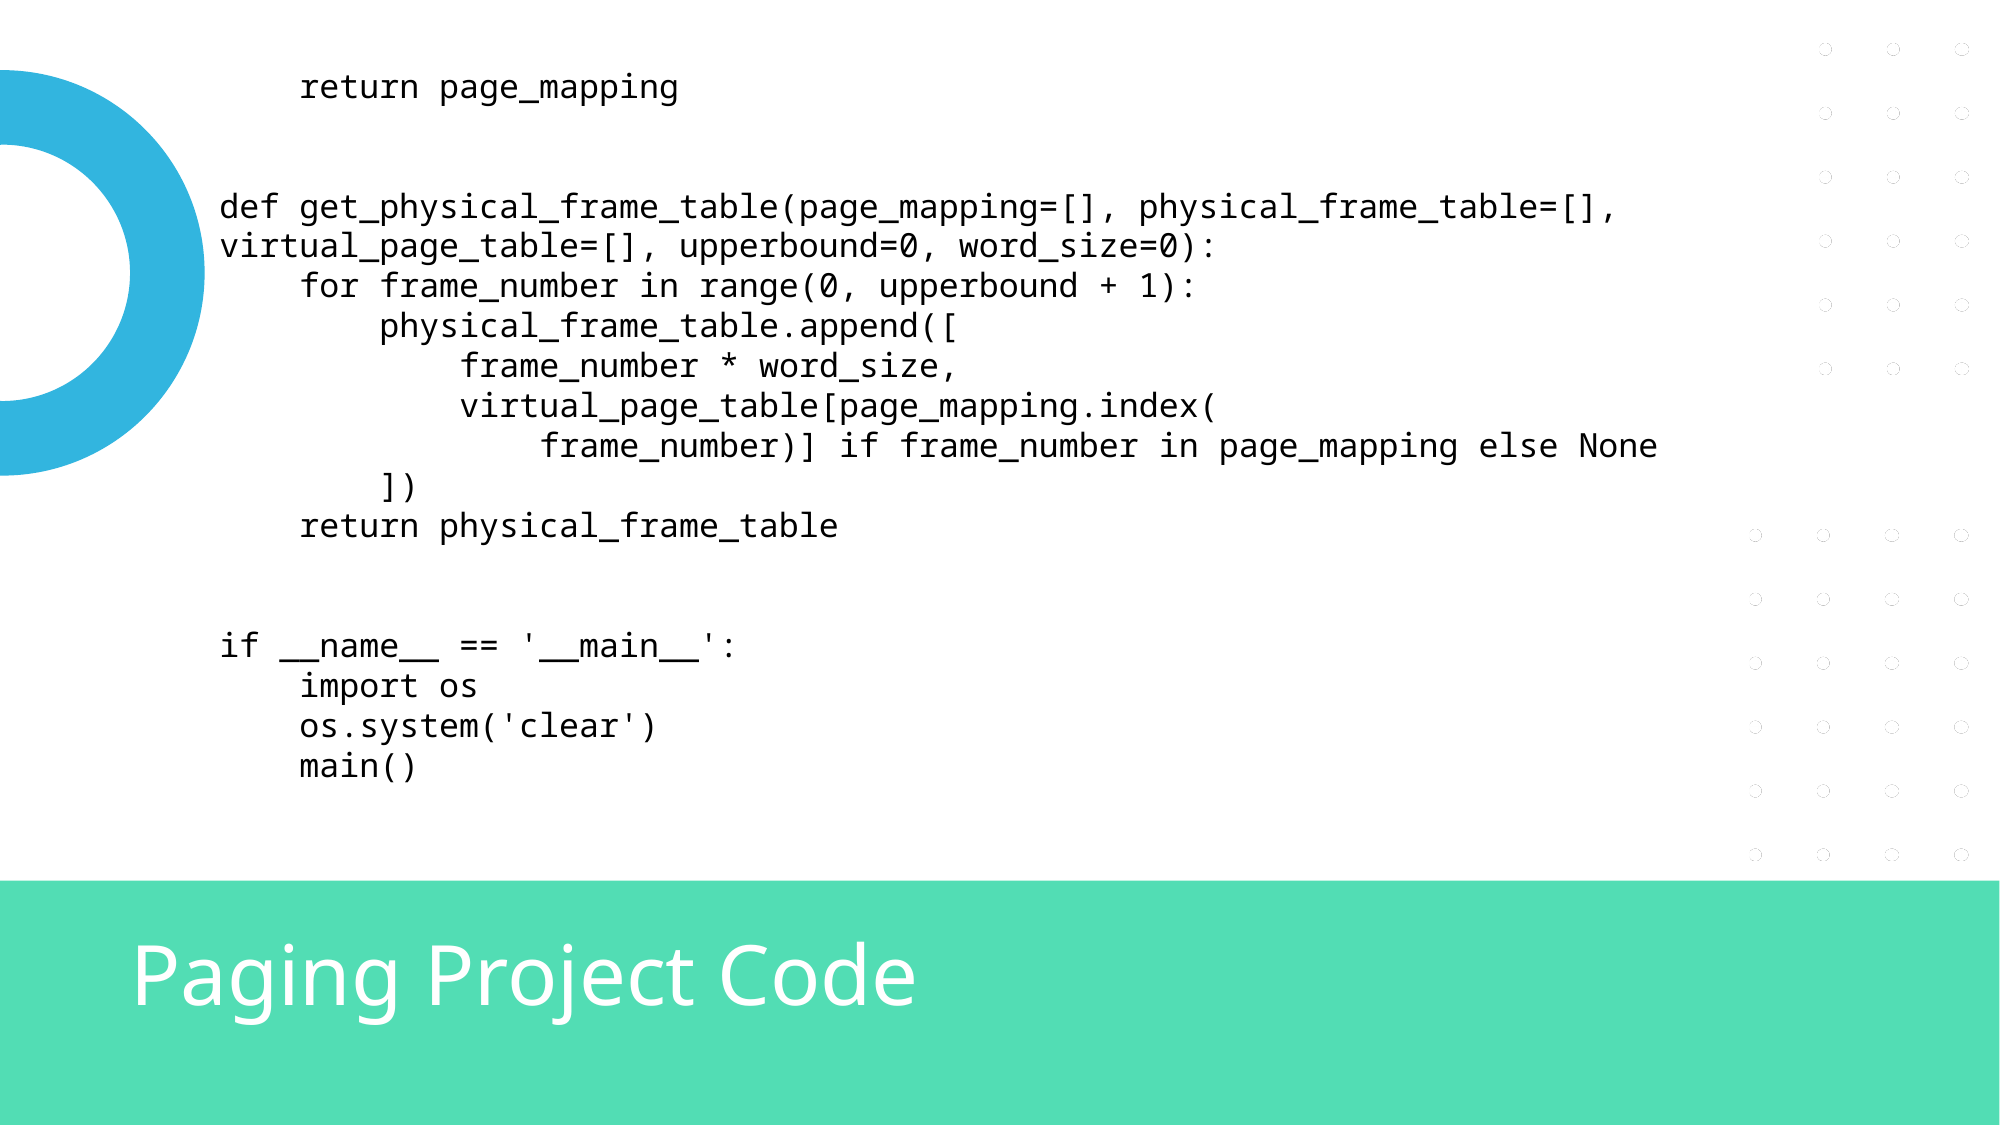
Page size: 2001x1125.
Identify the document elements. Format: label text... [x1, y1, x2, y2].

text_box [0, 69, 204, 477]
picture [1819, 43, 2000, 375]
picture [1749, 529, 2000, 861]
title Paging Project Code [0, 880, 2000, 1125]
text_box return page_mapping def get_physical_frame_table(page_mapping=[], physical_frame_table=[], virtual_page_table=[], upperbound=0, word_size=0): for frame_number in range(0, upperbound + 1): physical_frame_table.append([ frame_number * word_size, virtual_page_table[page_mapping.index( frame_number)] if frame_number in page_mapping else None ]) return physical_frame_table if __name__ == '__main__': import os os.system('clear') main() [204, 57, 1899, 791]
